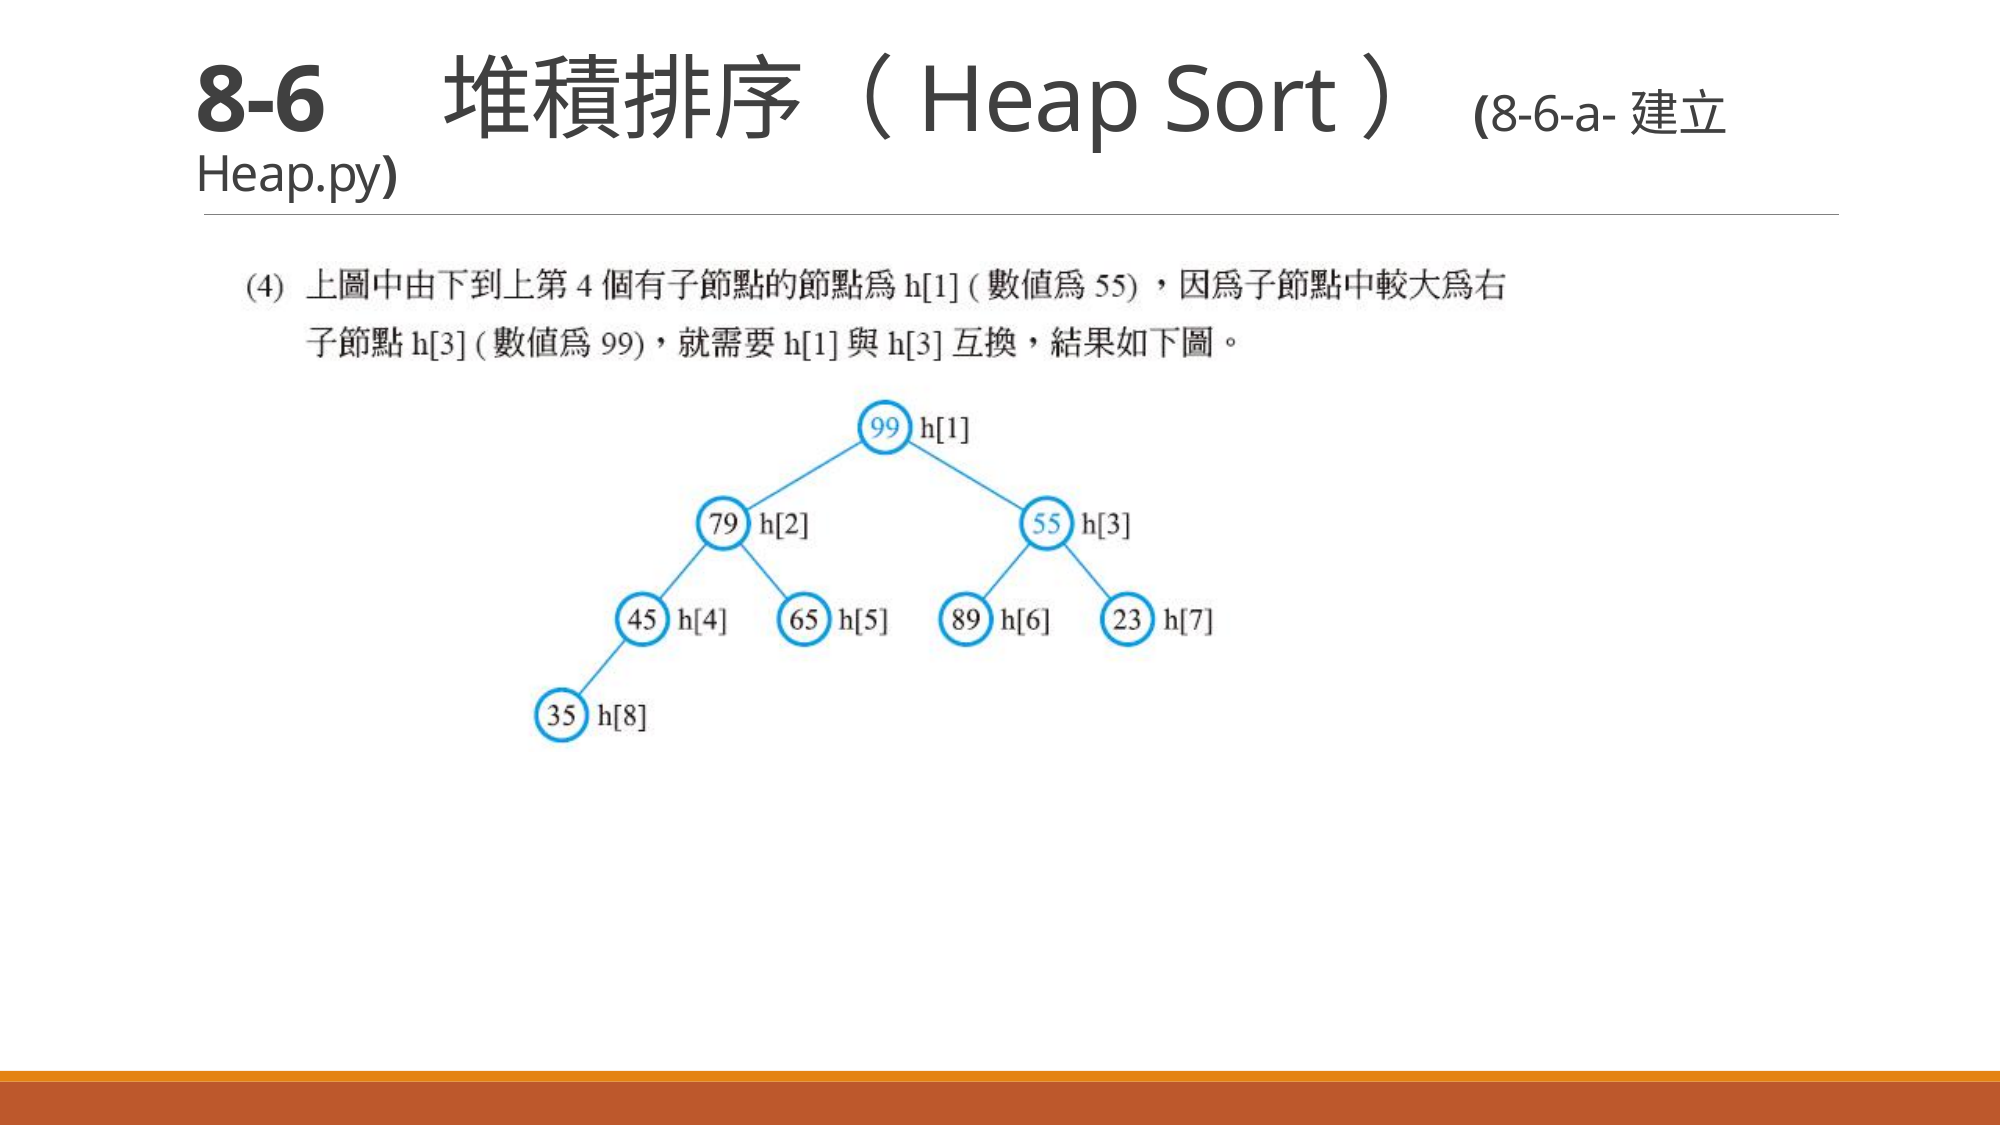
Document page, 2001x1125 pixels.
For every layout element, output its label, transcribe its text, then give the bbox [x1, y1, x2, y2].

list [229, 260, 1554, 753]
title 8-6 堆積排序（Heap Sort）(8-6-a-建立Heap.py) [180, 47, 1830, 209]
